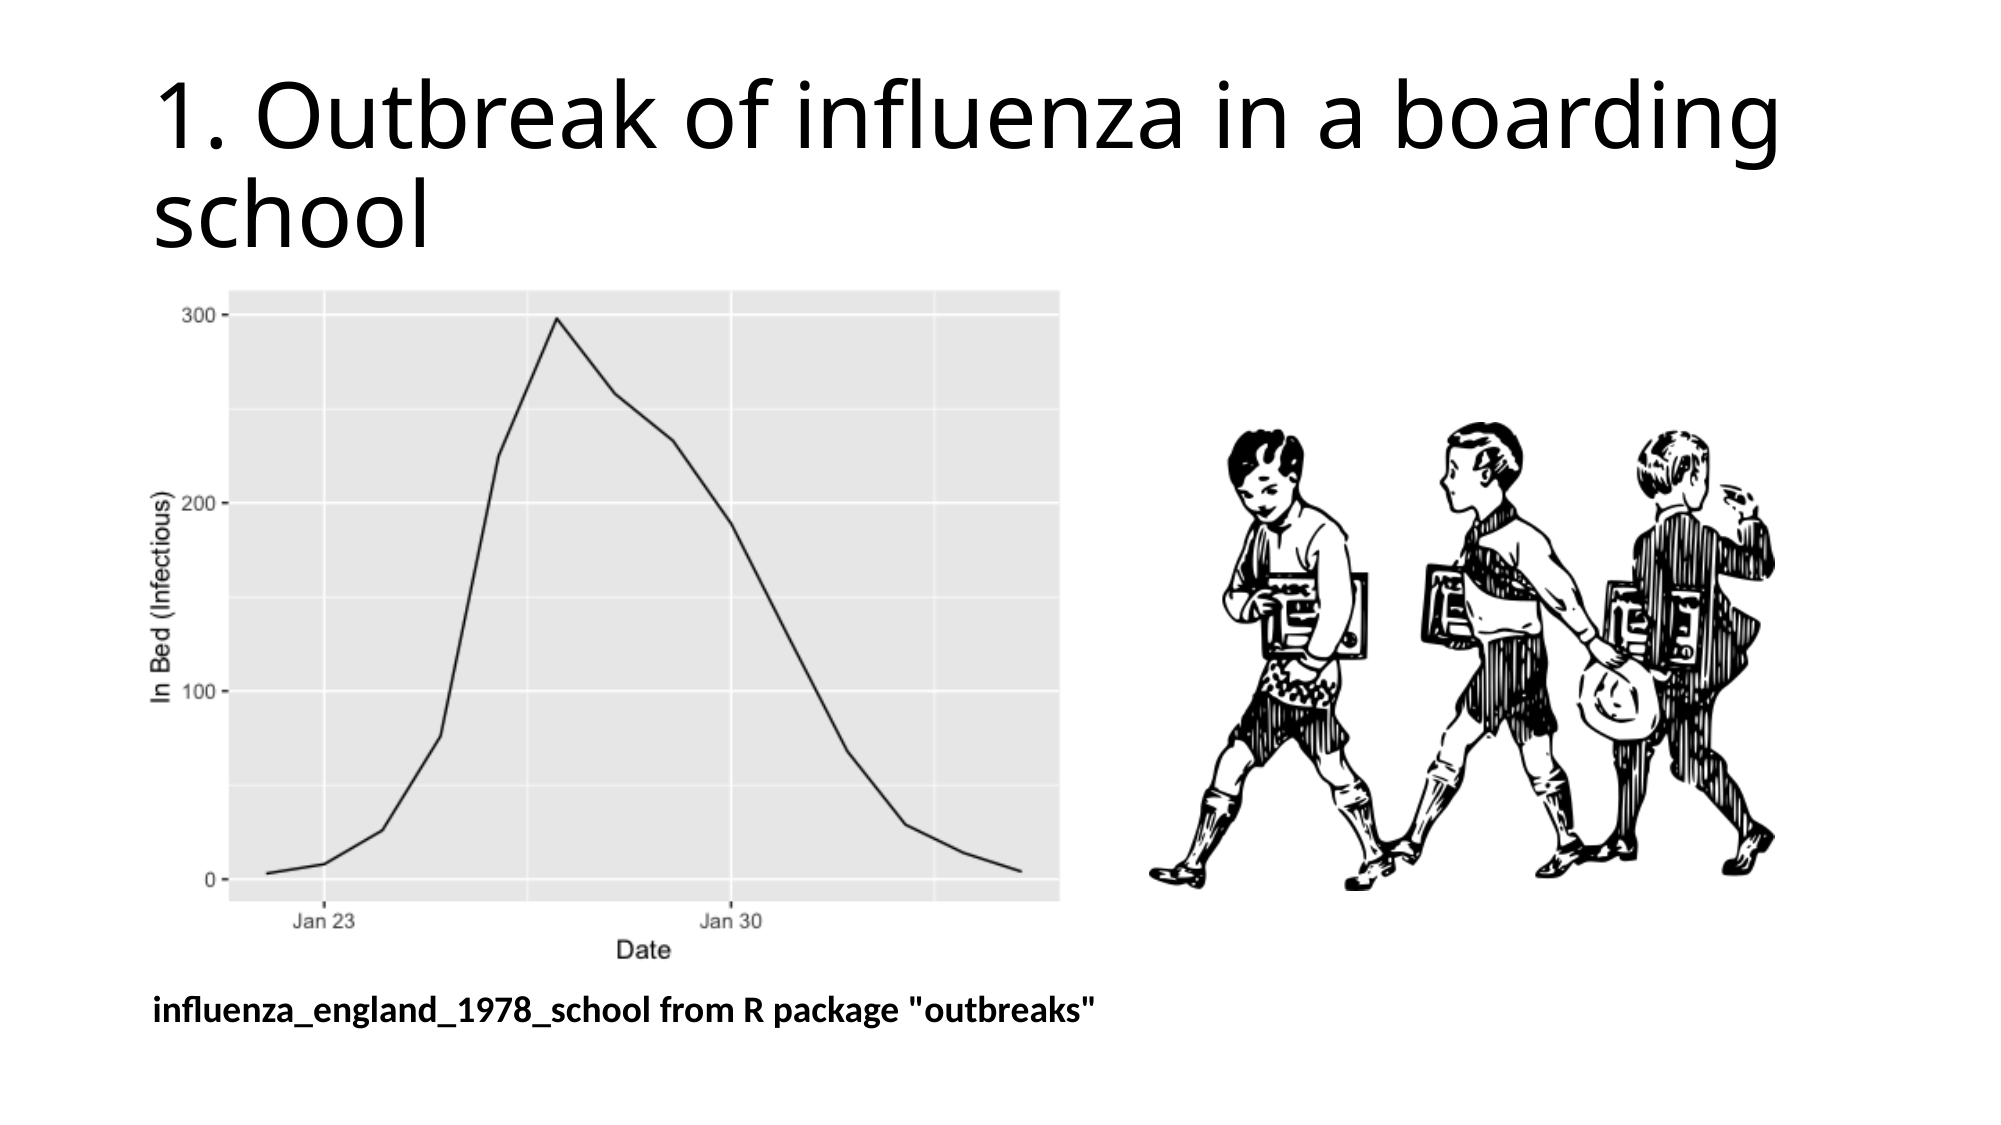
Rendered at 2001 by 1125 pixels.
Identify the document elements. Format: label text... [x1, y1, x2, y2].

title 1. Outbreak of influenza in a boarding school [137, 59, 1863, 278]
picture [1149, 422, 1775, 891]
picture [138, 278, 1073, 977]
text_box influenza_england_1978_school from R package "outbreaks" [137, 977, 1314, 1038]
